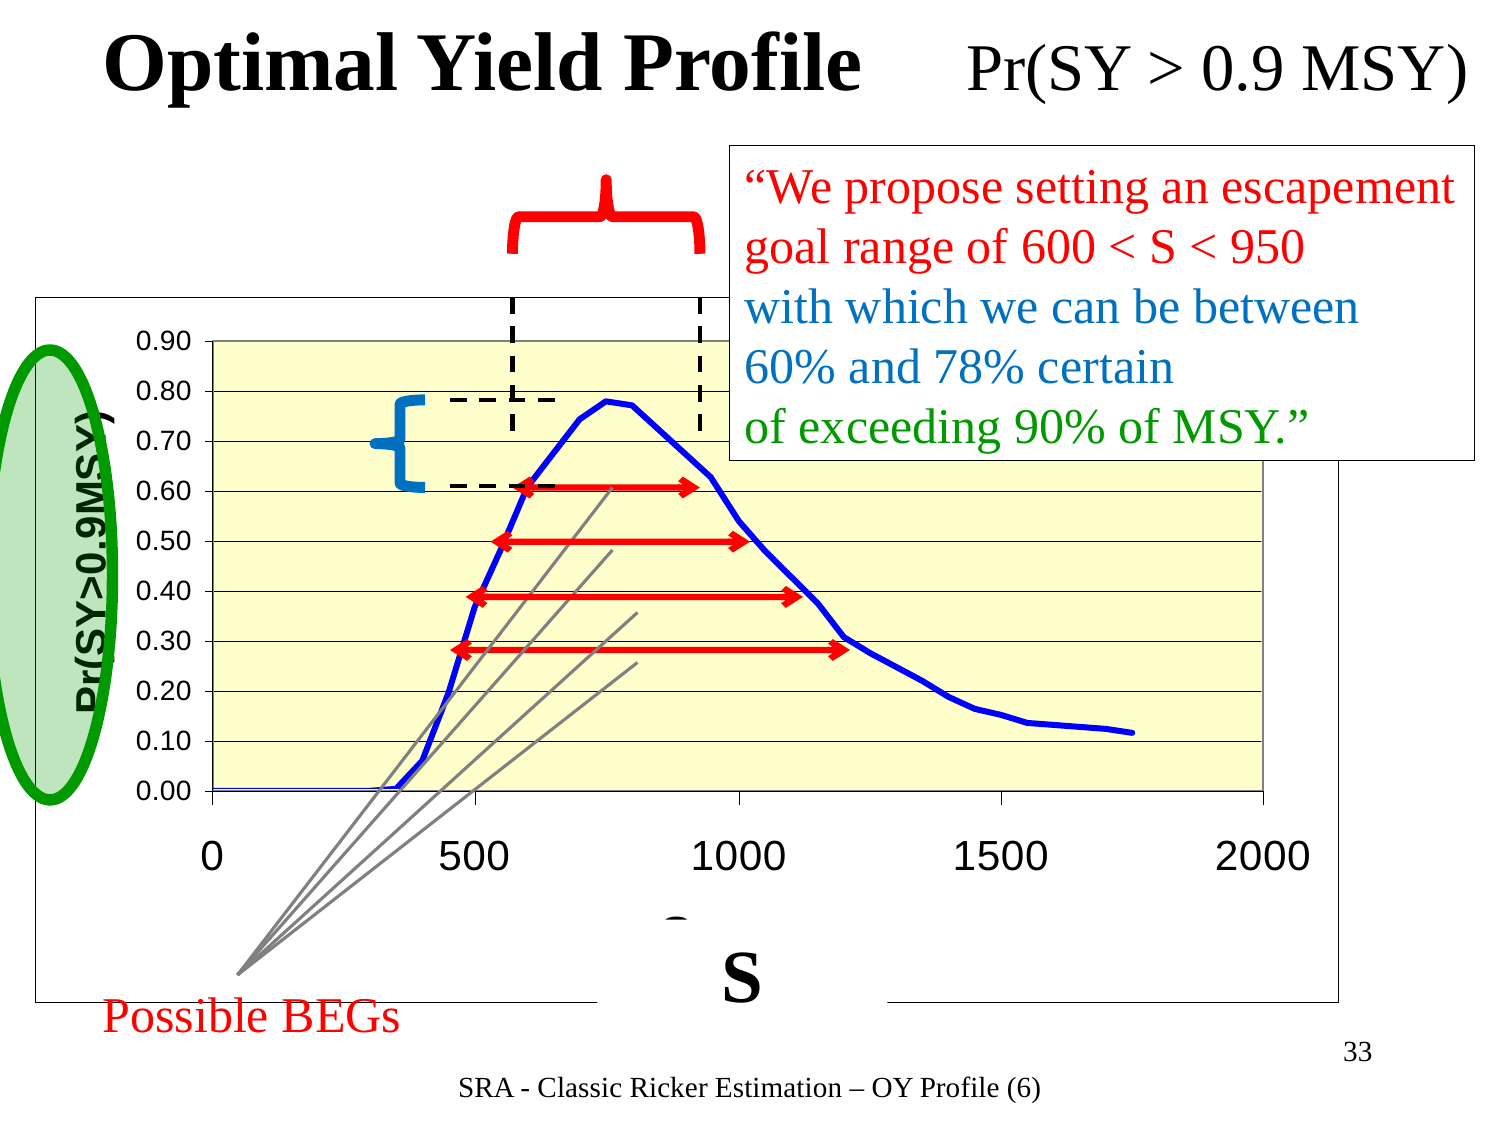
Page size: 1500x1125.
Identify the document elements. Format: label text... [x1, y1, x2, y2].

picture [24, 287, 1351, 1013]
text_box [0, 374, 19, 776]
text_box 33 [1074, 1024, 1388, 1100]
title Optimal Yield Profile [74, 1, 913, 113]
text_box Possible BEGs [87, 1022, 417, 1050]
text_box Pr(SY > 0.9 MSY) [951, 16, 1484, 111]
text_box “We propose setting an escapement goal range of 600 < S < 950 with which we can be between 60% and 78% certain of exceeding 90% of MSY.” [729, 145, 1475, 461]
text_box [511, 178, 701, 254]
footer SRA - Classic Ricker Estimation – OY Profile (6) [299, 1060, 1201, 1124]
